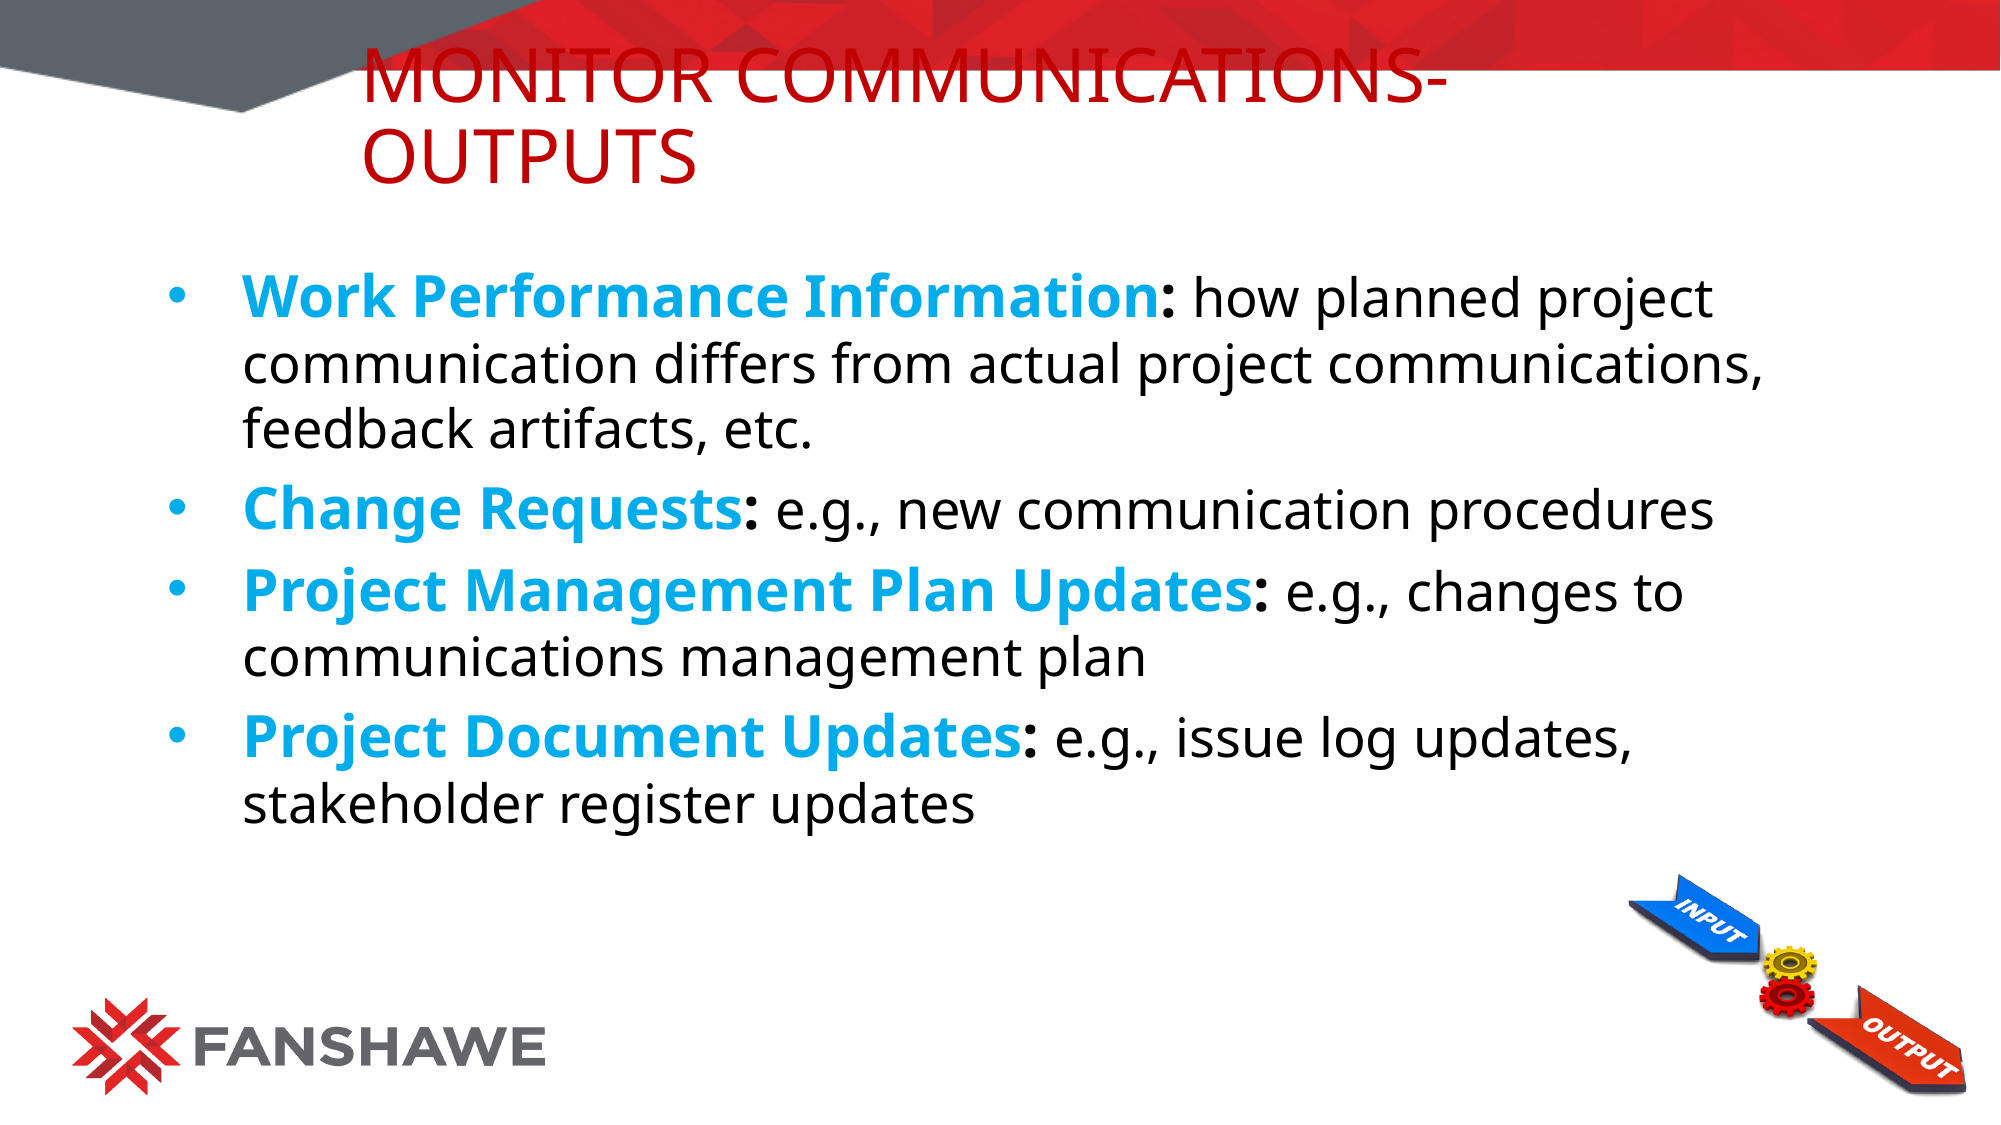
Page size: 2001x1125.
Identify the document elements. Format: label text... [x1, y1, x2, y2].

picture [0, 0, 2001, 1125]
title Monitor communications- Outputs [360, 68, 1681, 200]
list Work Performance Information: how planned project communication differs from actual project communications, feedback artifacts, etc. Change Requests: e.g., new communication procedures Project Management Plan Updates: e.g., changes to communications management plan Project Document Updates: e.g., issue log updates, stakeholder register updates [152, 251, 1888, 984]
